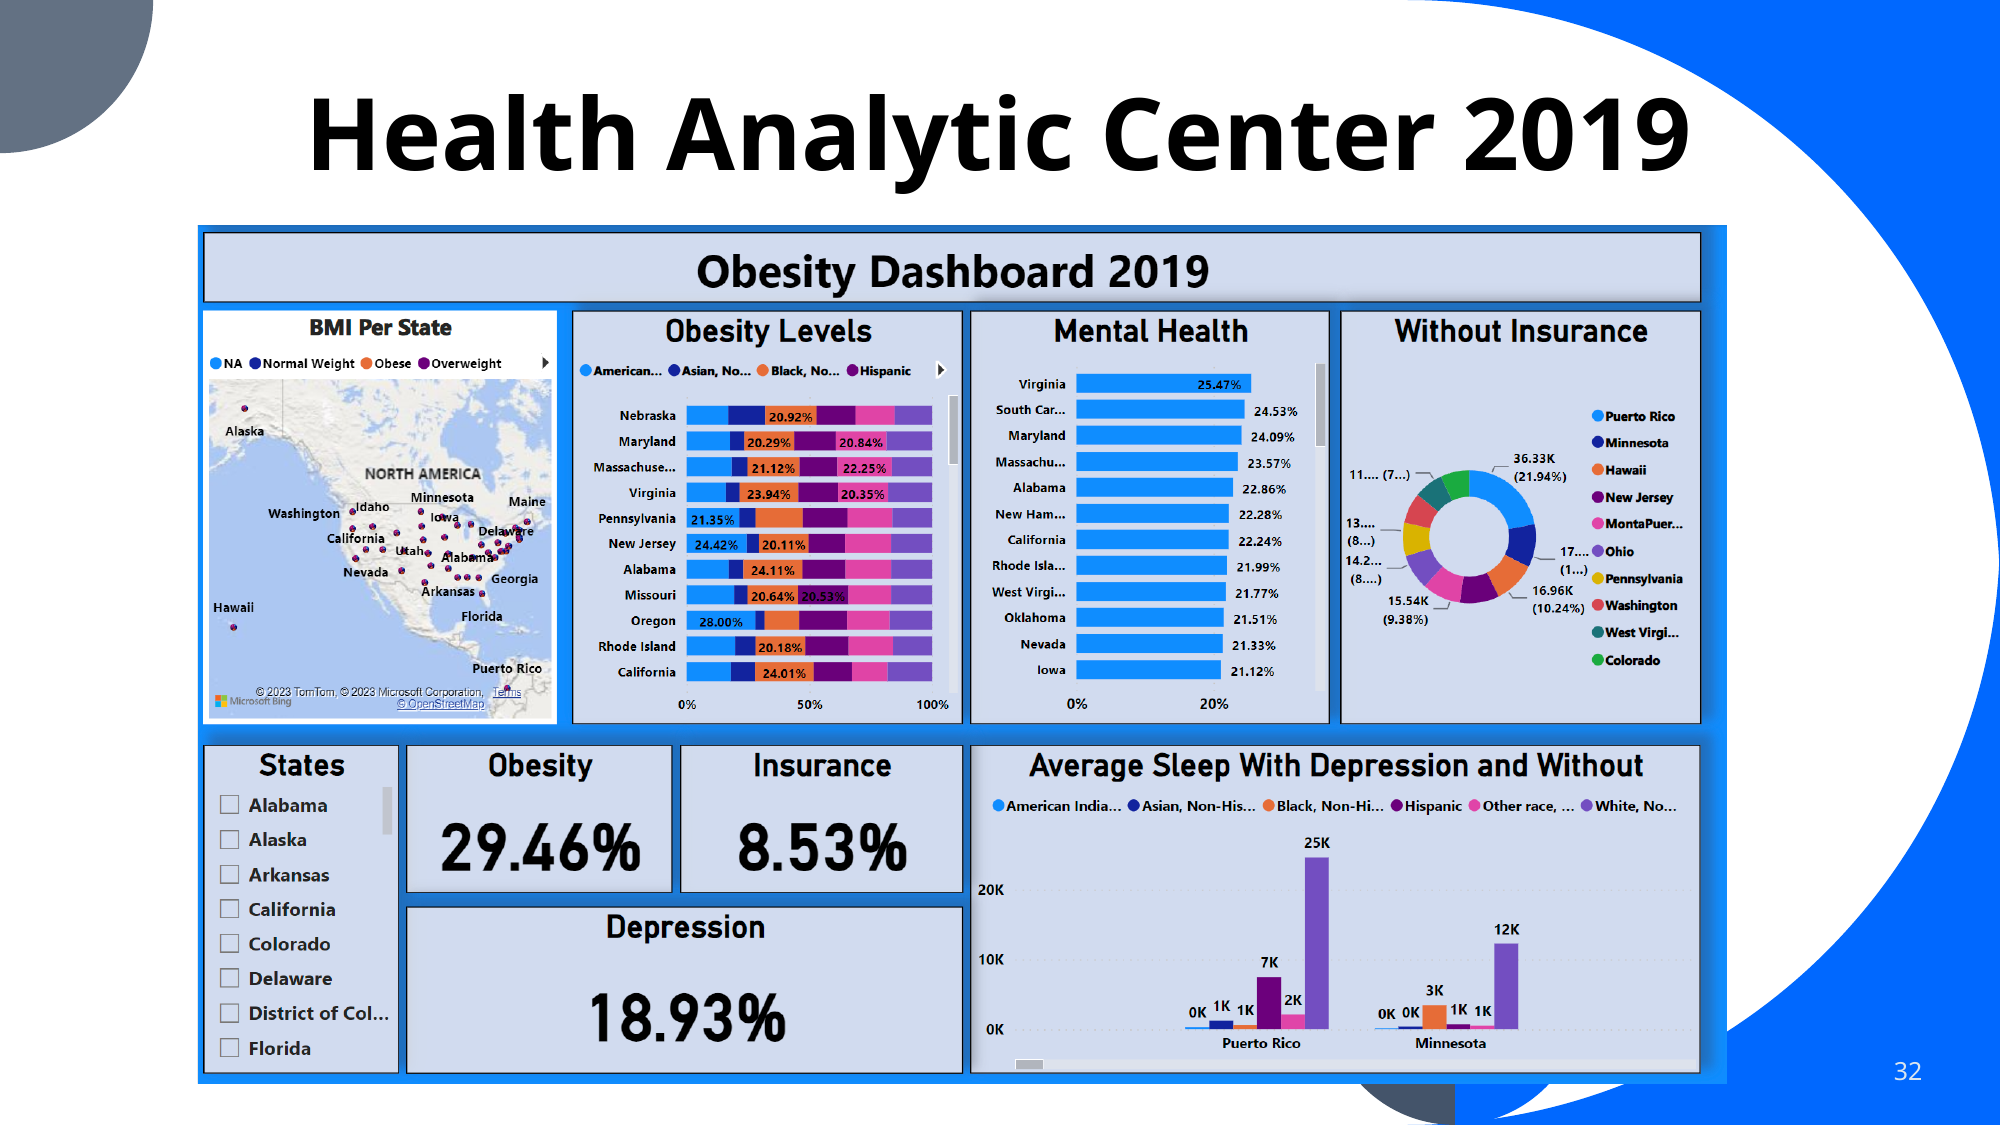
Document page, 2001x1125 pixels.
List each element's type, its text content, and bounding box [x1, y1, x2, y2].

slide_number 32 [1665, 1042, 1938, 1103]
picture [197, 225, 1727, 1084]
title Health Analytic Center 2019 [197, 56, 1802, 200]
